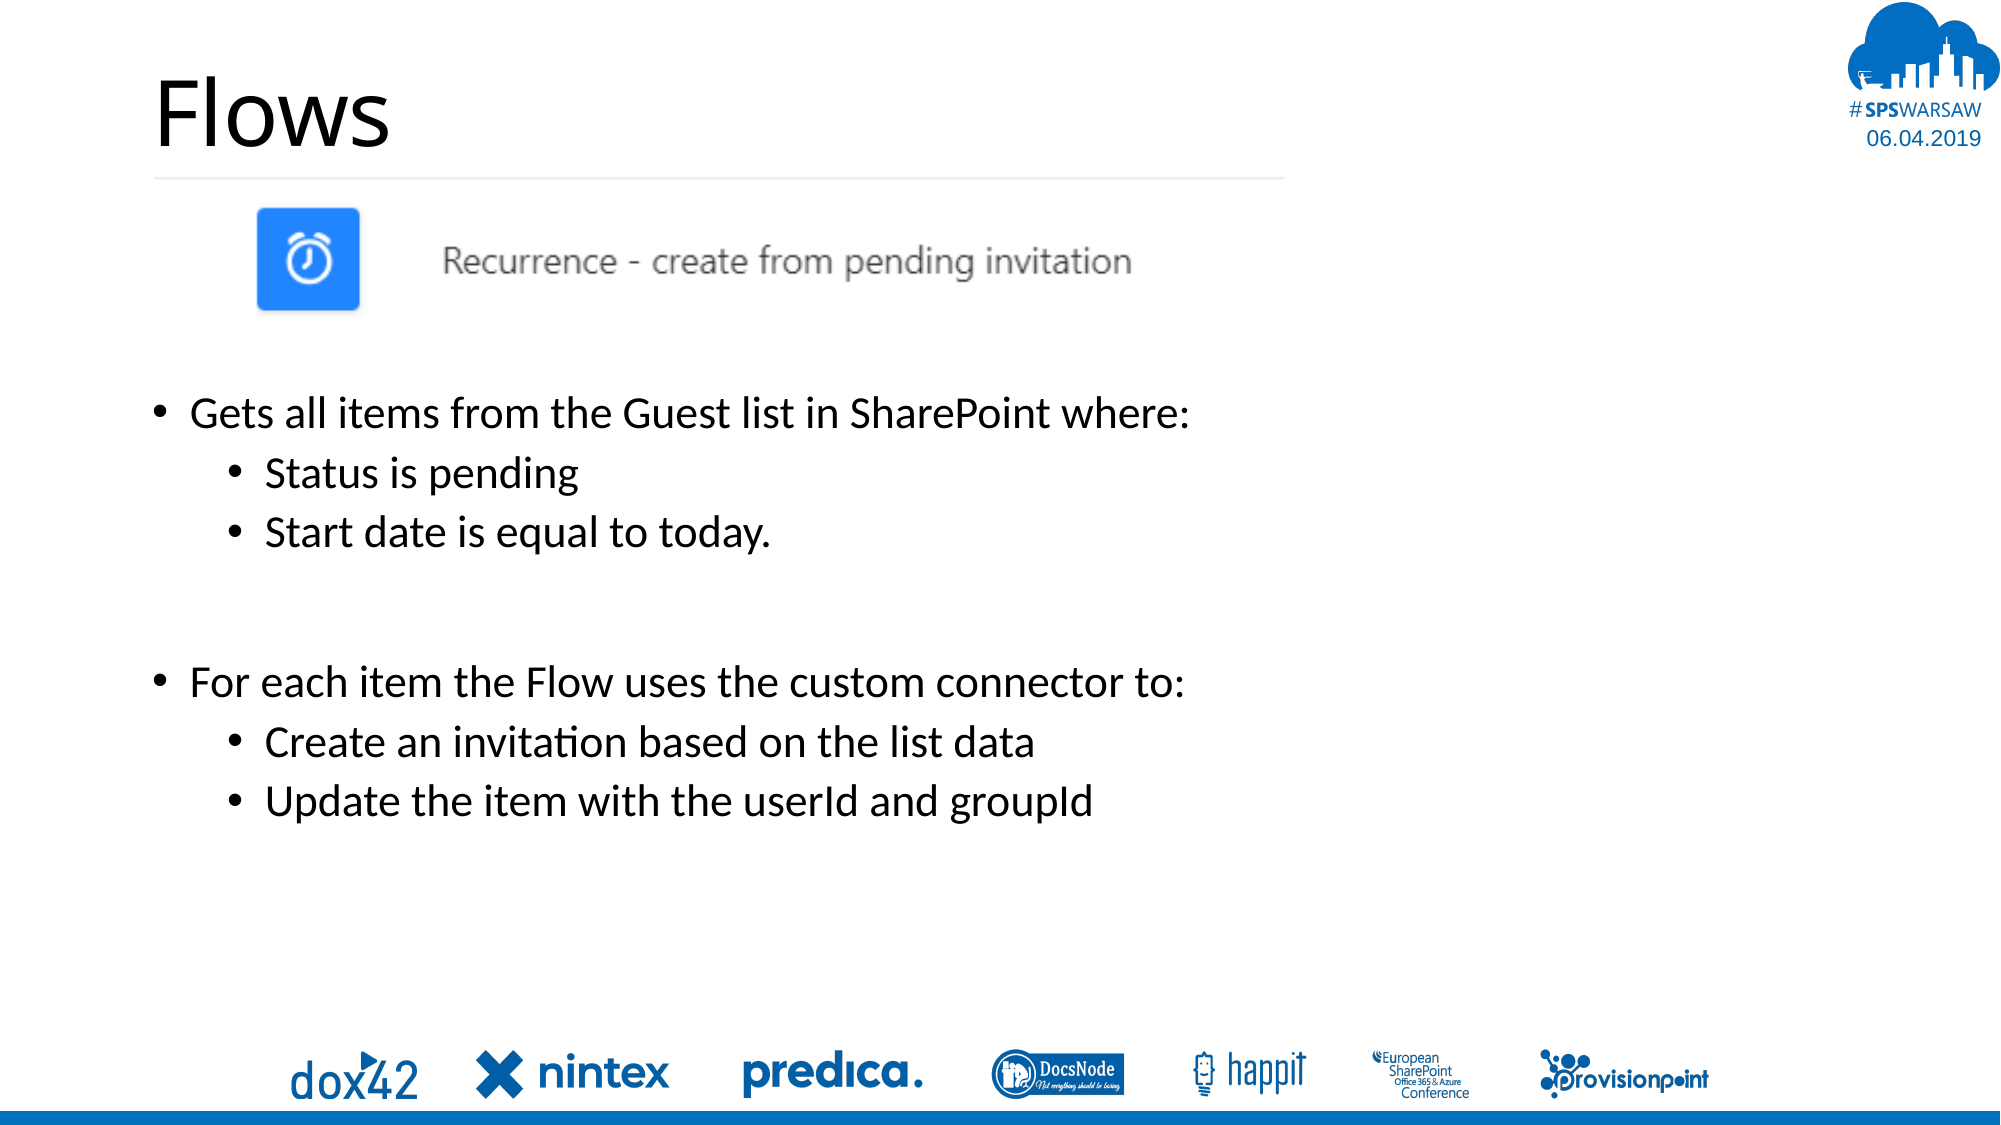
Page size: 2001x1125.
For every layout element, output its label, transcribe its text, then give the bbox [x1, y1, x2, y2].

picture [1848, 2, 2000, 117]
picture [291, 1049, 1709, 1099]
list Gets all items from the Guest list in SharePoint where: Status is pending Start date is equal to today. For each item the Flow uses the custom connector to: Create an invitation based on the list data Update the item with the userId and groupId [137, 381, 1863, 1011]
title Flows [137, 59, 1863, 278]
picture [153, 176, 1285, 337]
